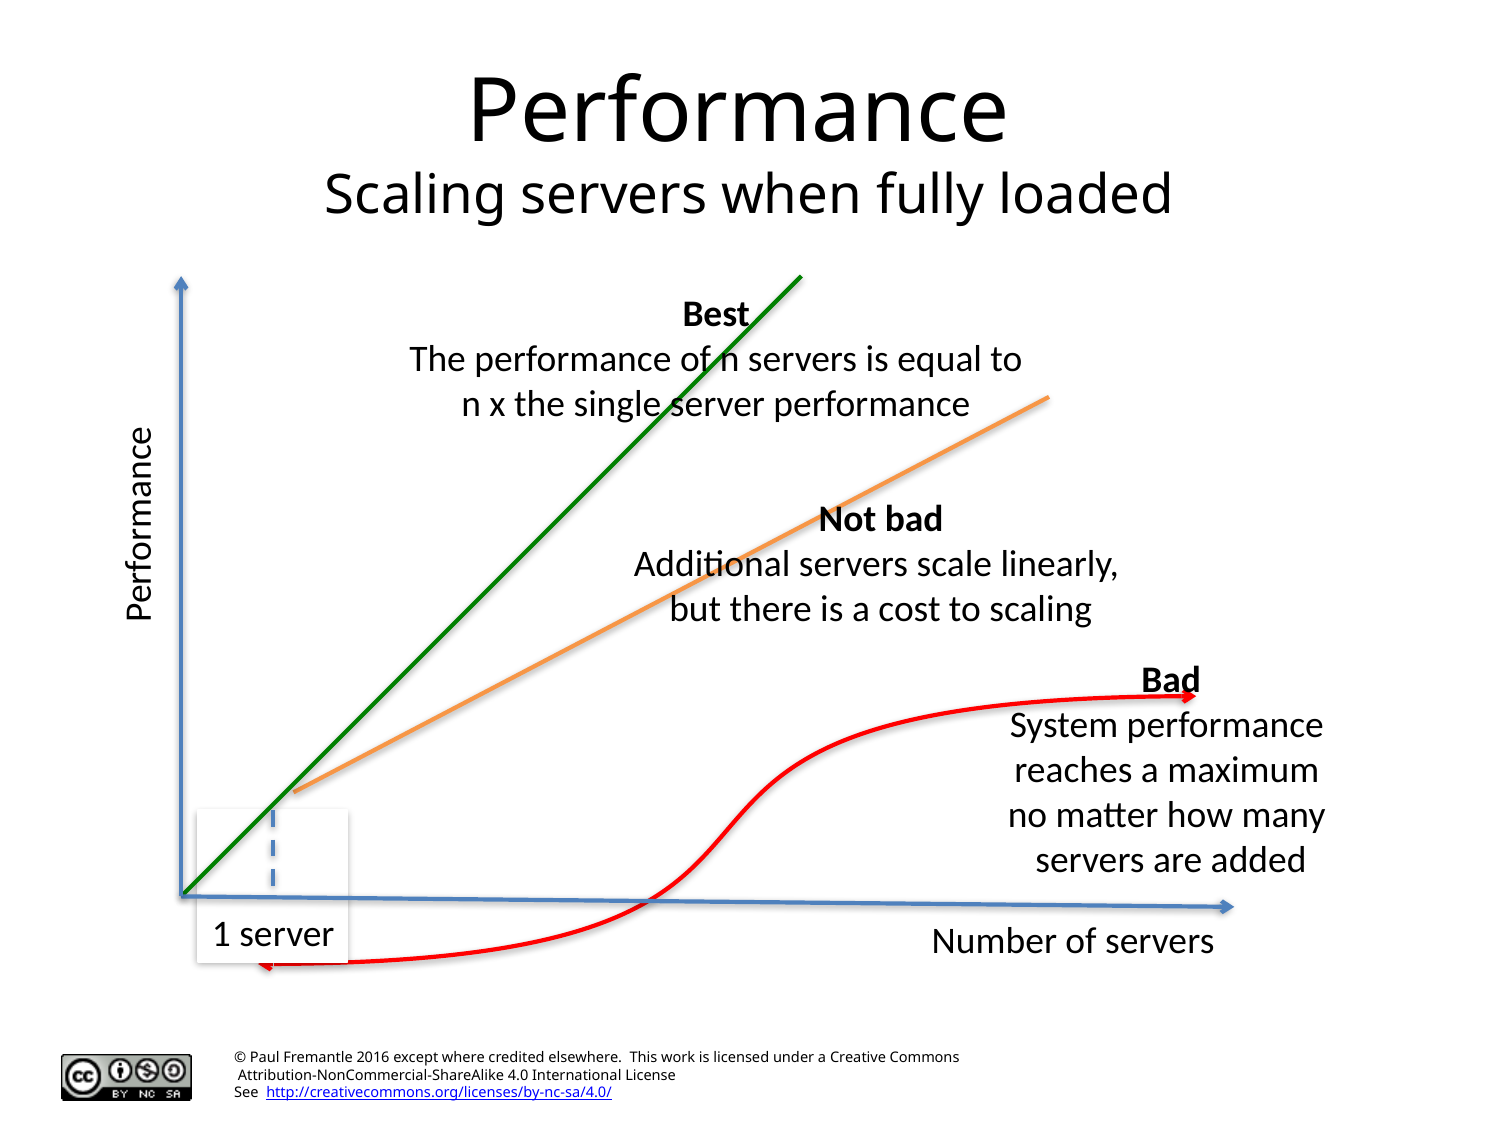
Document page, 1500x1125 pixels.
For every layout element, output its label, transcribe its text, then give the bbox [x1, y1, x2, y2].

picture [61, 1054, 192, 1101]
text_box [105, 275, 1332, 965]
title Performance Scaling servers when fully loaded [75, 45, 1425, 233]
